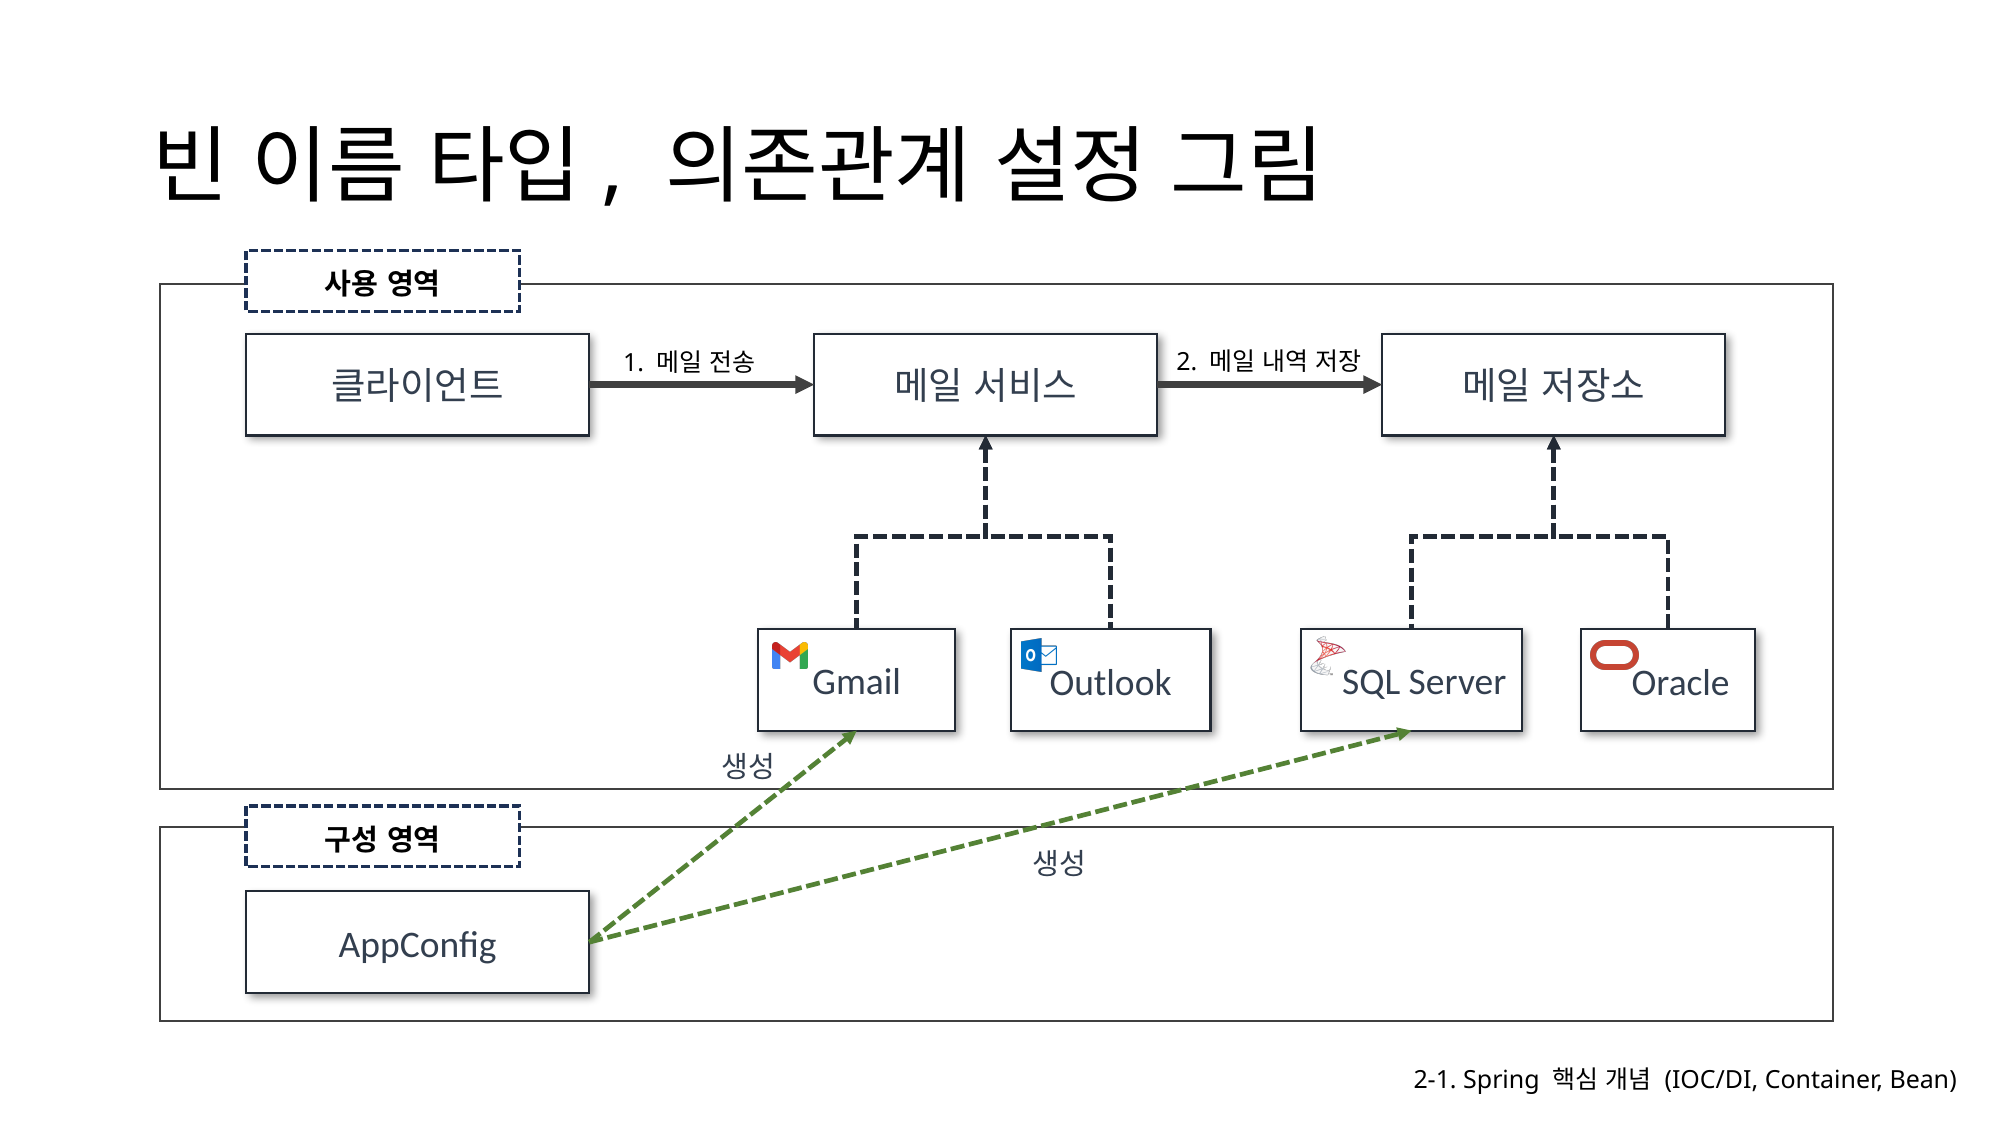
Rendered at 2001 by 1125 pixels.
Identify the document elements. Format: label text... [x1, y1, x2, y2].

text_box [245, 805, 521, 868]
picture [1020, 638, 1057, 672]
text_box Gmail [757, 628, 956, 730]
text_box SQL Server [1300, 628, 1523, 732]
title 빈 이름 타입, 의존관계 설정 그림 [137, 59, 1863, 278]
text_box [1385, 461, 1580, 604]
text_box 구성 영역 [282, 813, 483, 864]
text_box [1018, 469, 1145, 595]
text_box AppConfig [245, 890, 590, 994]
picture [1301, 628, 1349, 688]
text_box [824, 467, 1018, 597]
picture [771, 642, 808, 669]
text_box 2. 메일 내역 저장 [1140, 338, 1398, 383]
text_box [159, 283, 1834, 790]
picture [1590, 640, 1639, 670]
text_box Oracle [1580, 628, 1756, 732]
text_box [245, 250, 520, 312]
text_box [159, 826, 1834, 1022]
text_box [1580, 475, 1708, 590]
text_box Outlook [1010, 628, 1212, 730]
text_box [589, 730, 1412, 943]
text_box 1. 메일 전송 [560, 339, 818, 384]
text_box 2-1. Spring 핵심 개념 (IOC/DI, Container, Bean) [1387, 1056, 1973, 1102]
